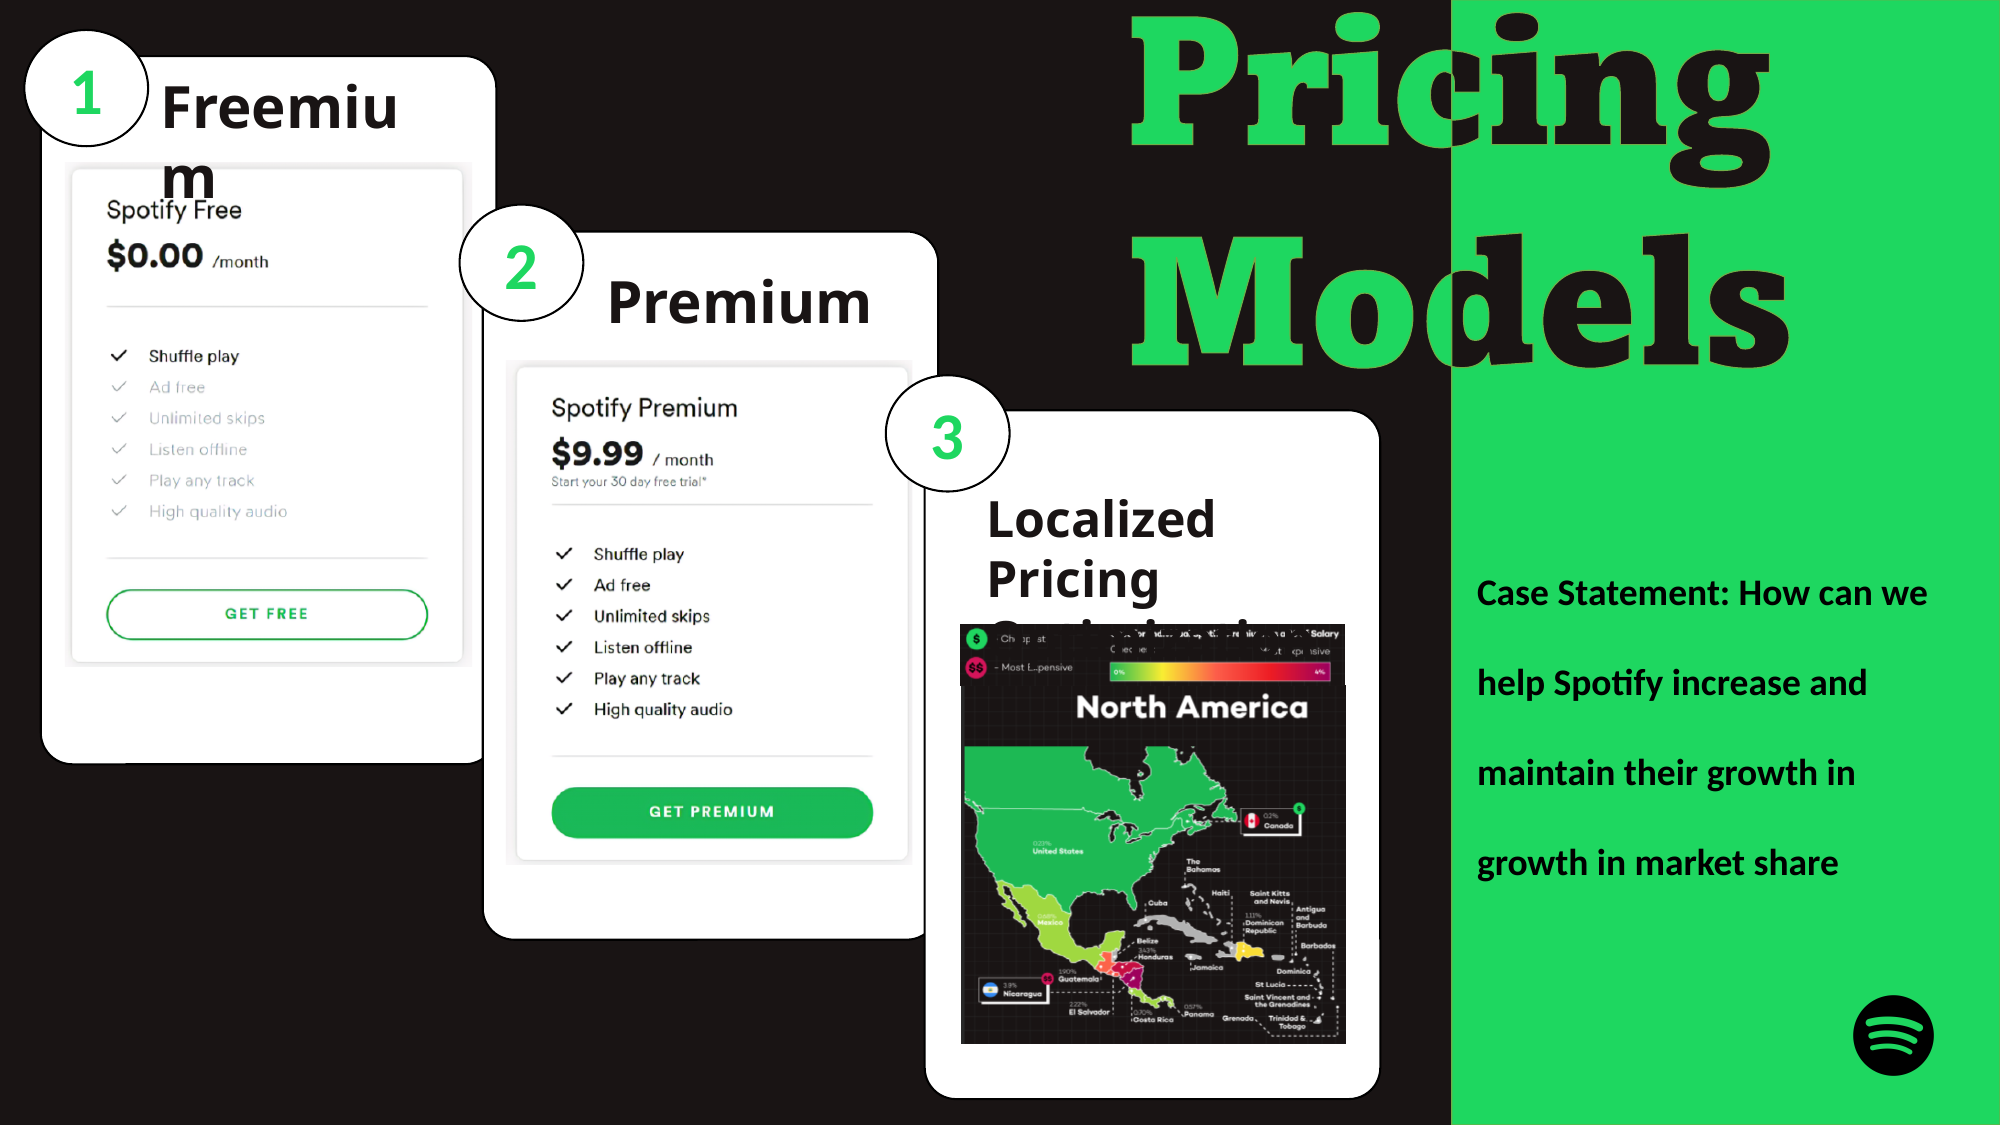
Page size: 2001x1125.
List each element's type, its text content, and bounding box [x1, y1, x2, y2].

text_box Localized Pricing Optimization [971, 479, 1381, 675]
text_box [1131, 16, 1239, 146]
text_box Case Statement: How can we help Spotify increase and maintain their growth in growth in market share [1462, 515, 1981, 891]
picture [1829, 971, 1958, 1100]
text_box 3 [913, 374, 1011, 493]
text_box [923, 409, 1382, 1101]
text_box 2 [473, 203, 585, 322]
text_box Premium [591, 257, 931, 343]
text_box [39, 112, 481, 766]
text_box [1315, 269, 1414, 369]
picture [960, 624, 1346, 1044]
text_box [1397, 0, 2000, 1125]
text_box 1 [23, 28, 145, 148]
text_box [1335, 12, 1380, 43]
text_box [1331, 50, 1389, 146]
text_box [140, 55, 498, 223]
picture [505, 360, 913, 865]
text_box [1247, 51, 1329, 146]
text_box [1131, 236, 1303, 366]
text_box Freemium [145, 63, 457, 162]
text_box [481, 230, 940, 941]
picture [64, 162, 473, 667]
